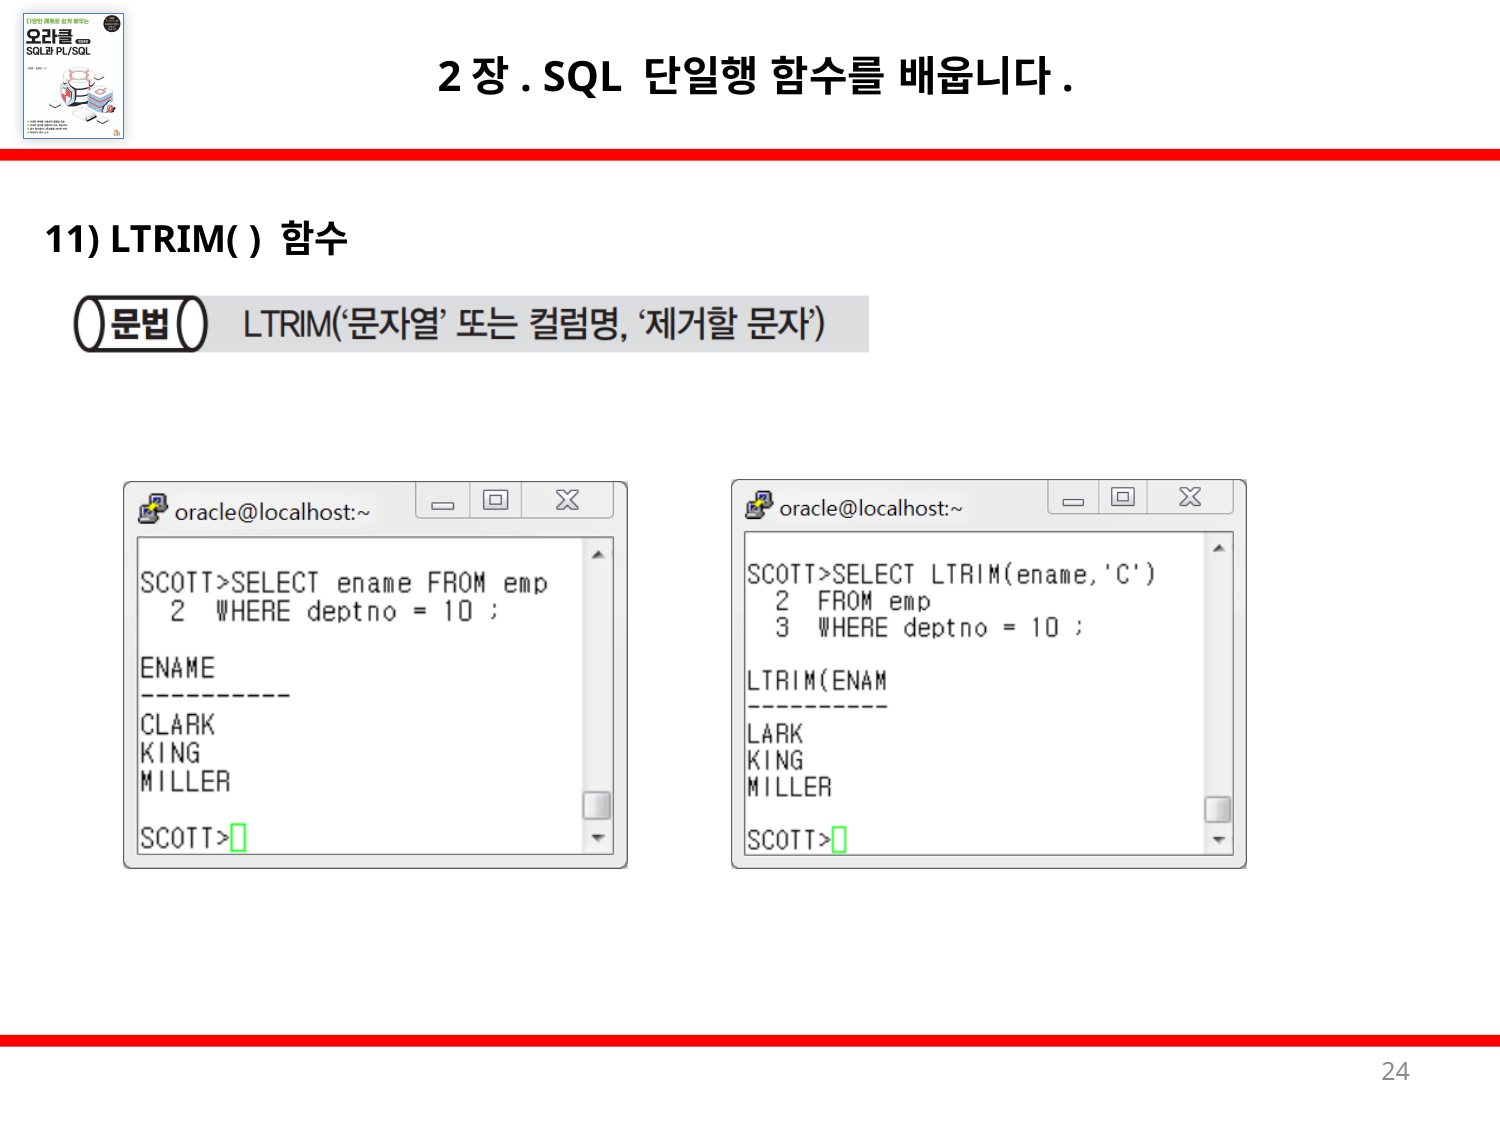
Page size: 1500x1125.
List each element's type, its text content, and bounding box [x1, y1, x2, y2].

picture [731, 479, 1247, 869]
text_box [0, 147, 1500, 163]
text_box 2장. SQL 단일행 함수를 배웁니다. [252, 0, 1260, 151]
slide_number 24 [1074, 1042, 1425, 1103]
text_box 11) LTRIM( ) 함수 [27, 182, 563, 293]
picture [23, 13, 125, 140]
picture [123, 481, 628, 869]
text_box [0, 1033, 1500, 1049]
picture [67, 289, 869, 358]
